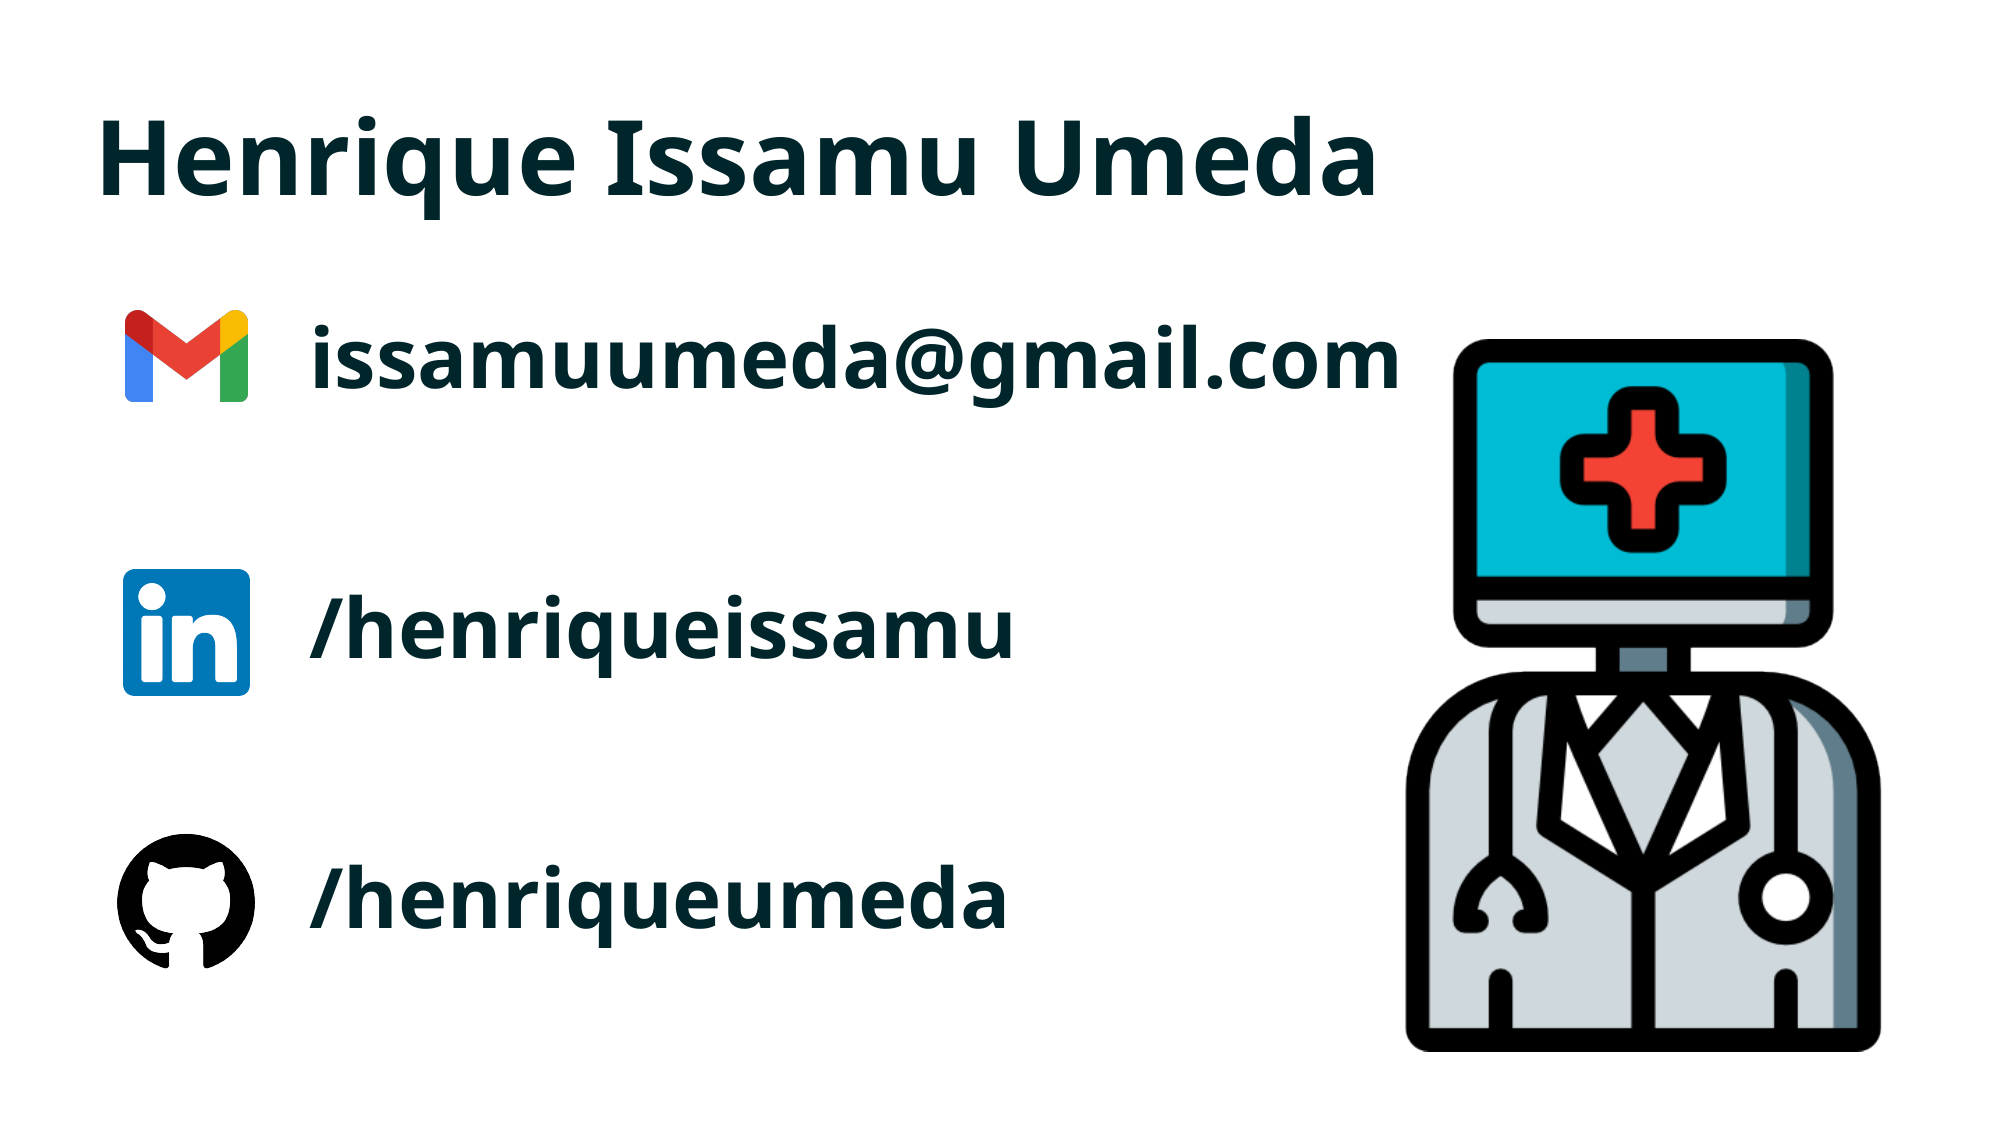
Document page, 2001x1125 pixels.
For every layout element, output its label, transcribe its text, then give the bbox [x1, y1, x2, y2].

picture [125, 310, 248, 402]
picture [172, 615, 236, 682]
title Henrique Issamu Umeda issamuumeda@gmail.com /henriqueissamu /henriqueumeda [79, 97, 1871, 1028]
picture [139, 584, 165, 609]
picture [117, 832, 255, 970]
picture [1287, 339, 2000, 1052]
picture [142, 616, 162, 682]
